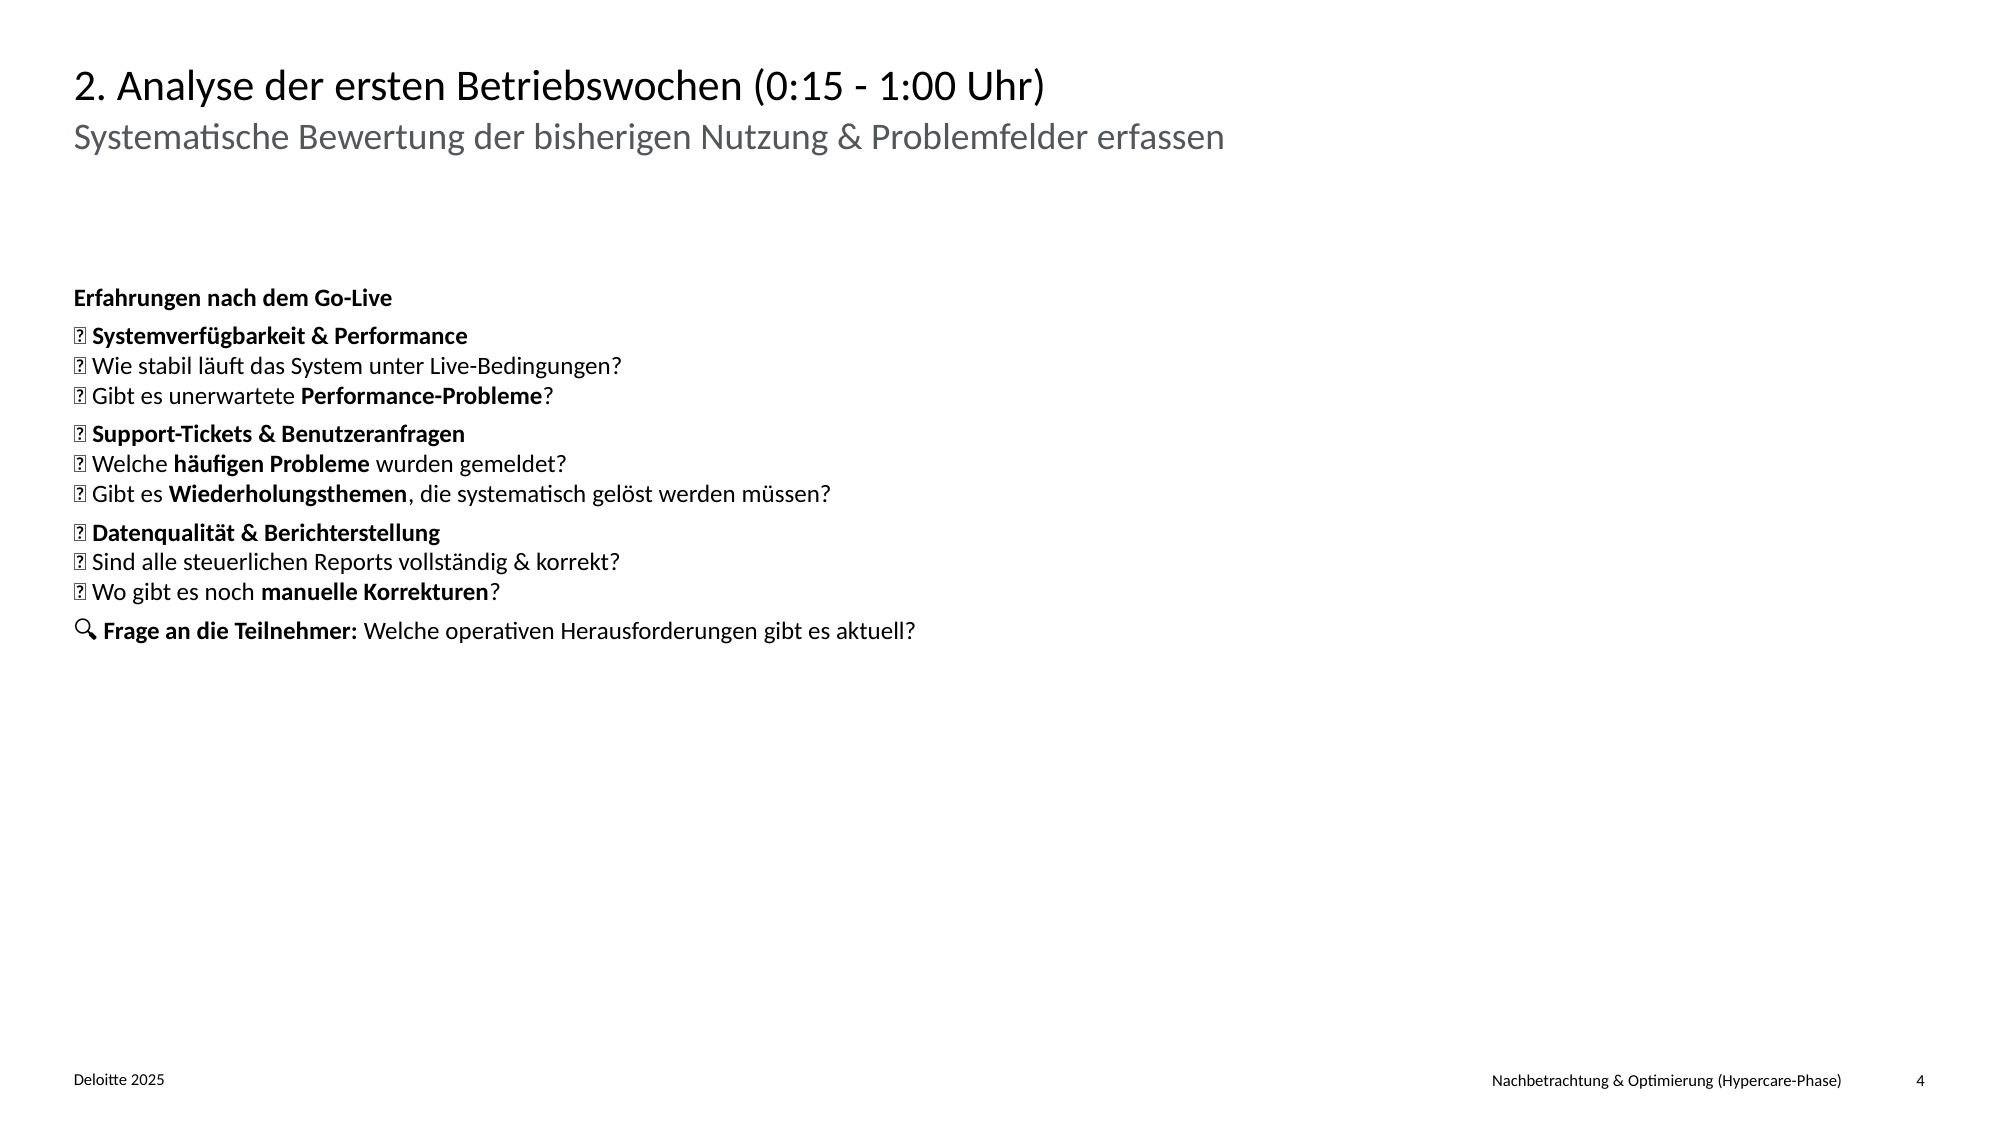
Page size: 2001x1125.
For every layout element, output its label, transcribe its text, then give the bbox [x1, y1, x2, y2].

list Erfahrungen nach dem Go-Live ✅ Systemverfügbarkeit & Performance 📌 Wie stabil läuft das System unter Live-Bedingungen? 📌 Gibt es unerwartete Performance-Probleme? ✅ Support-Tickets & Benutzeranfragen 📌 Welche häufigen Probleme wurden gemeldet? 📌 Gibt es Wiederholungsthemen, die systematisch gelöst werden müssen? ✅ Datenqualität & Berichterstellung 📌 Sind alle steuerlichen Reports vollständig & korrekt? 📌 Wo gibt es noch manuelle Korrekturen? 🔍 Frage an die Teilnehmer: Welche operativen Herausforderungen gibt es aktuell? [73, 281, 1929, 1043]
title 2. Analyse der ersten Betriebswochen (0:15 - 1:00 Uhr) [73, 56, 1929, 113]
list Systematische Bewertung der bisherigen Nutzung & Problemfelder erfassen [73, 113, 1929, 237]
